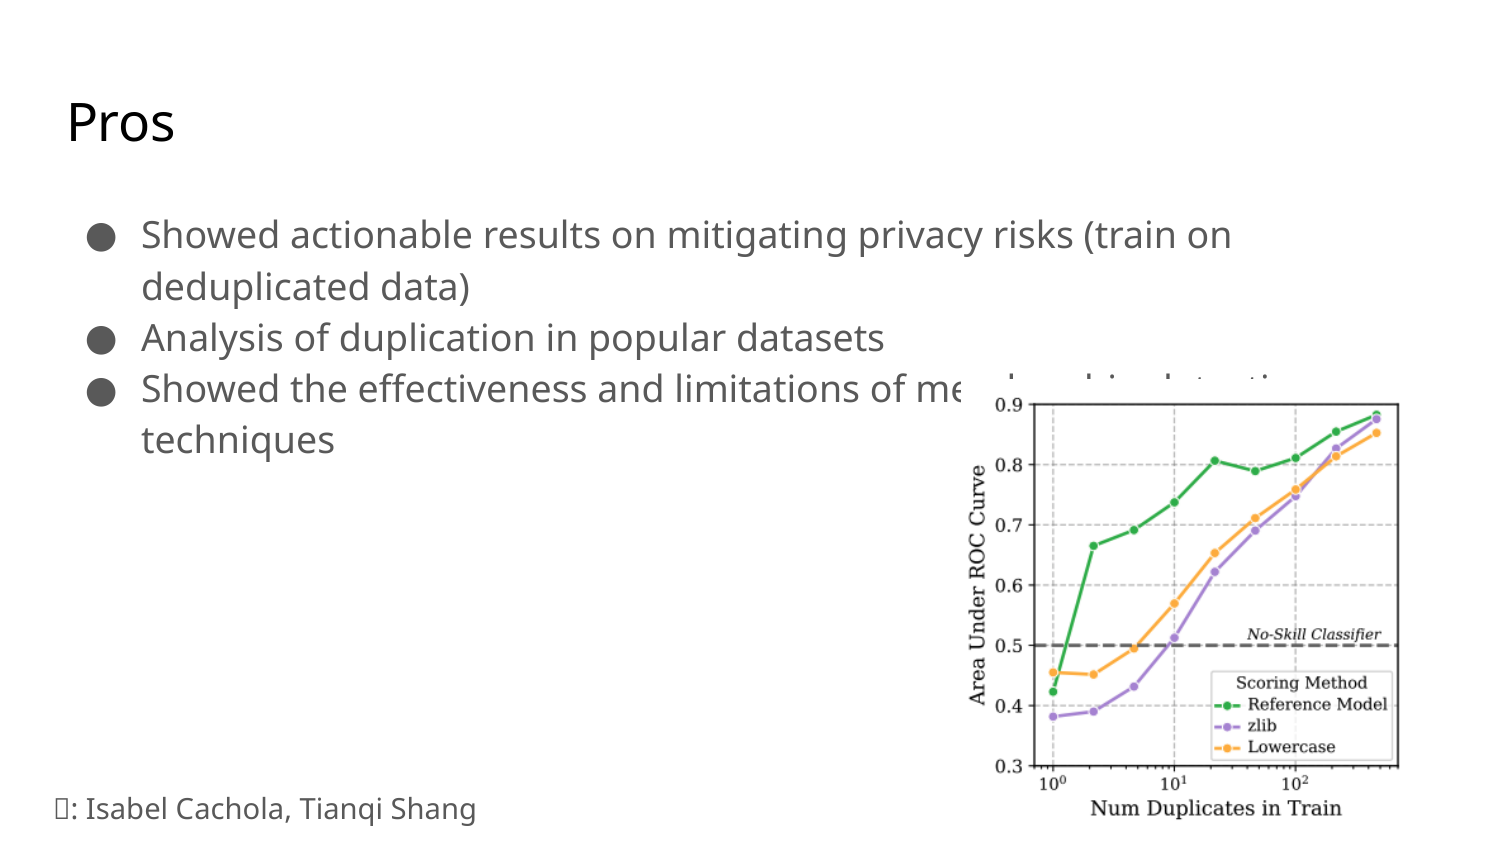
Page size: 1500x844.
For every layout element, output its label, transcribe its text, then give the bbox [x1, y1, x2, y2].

picture [961, 379, 1413, 827]
list 🔎: Isabel Cachola, Tianqi Shang [15, 770, 533, 844]
title Pros [51, 72, 1449, 167]
list Showed actionable results on mitigating privacy risks (train on deduplicated data) Analysis of duplication in popular datasets Showed the effectiveness and limitations of membership detection techniques [51, 189, 1449, 750]
